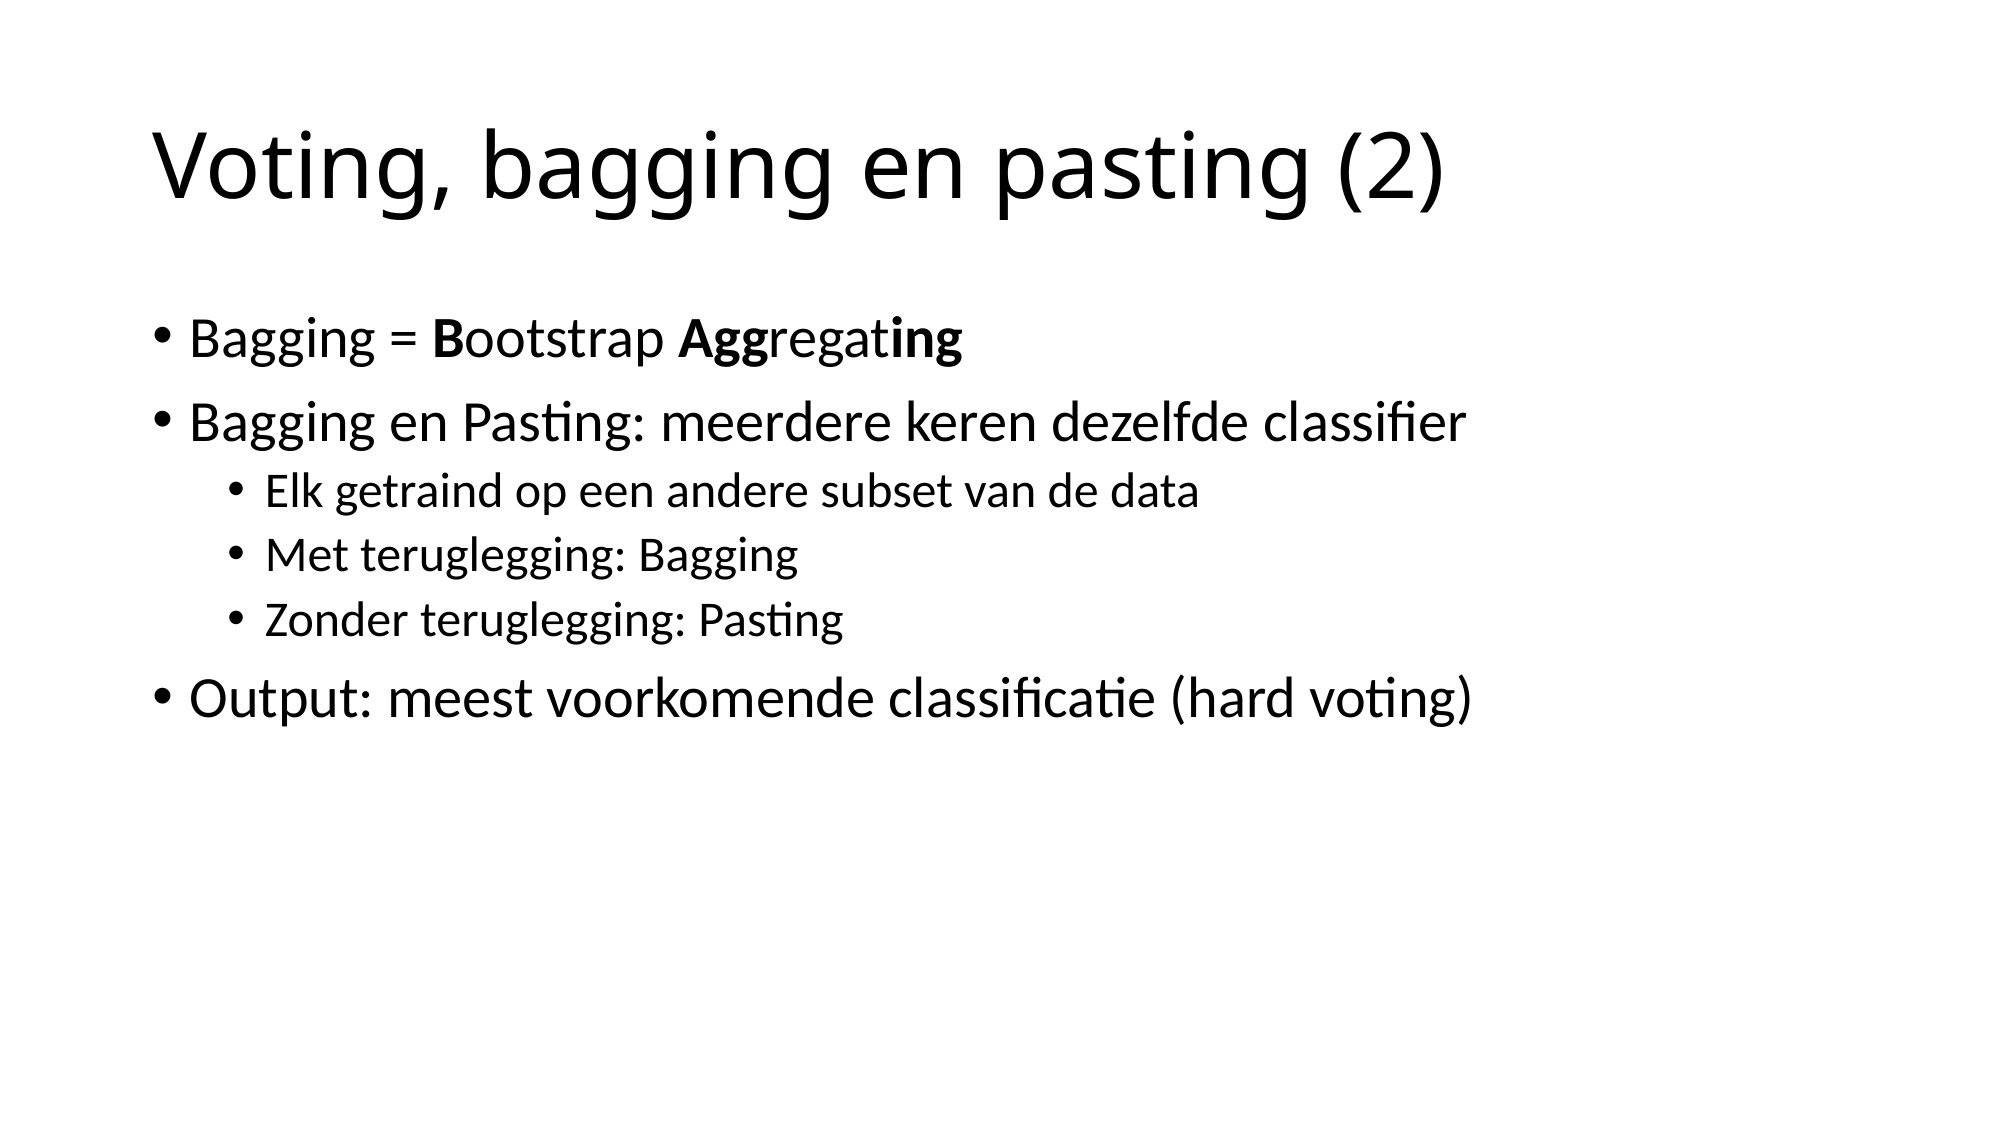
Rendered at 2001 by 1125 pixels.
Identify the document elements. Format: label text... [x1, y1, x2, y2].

list Bagging = Bootstrap Aggregating Bagging en Pasting: meerdere keren dezelfde classifier Elk getraind op een andere subset van de data Met teruglegging: Bagging Zonder teruglegging: Pasting Output: meest voorkomende classificatie (hard voting) [137, 299, 1863, 1014]
title Voting, bagging en pasting (2) [137, 59, 1863, 278]
